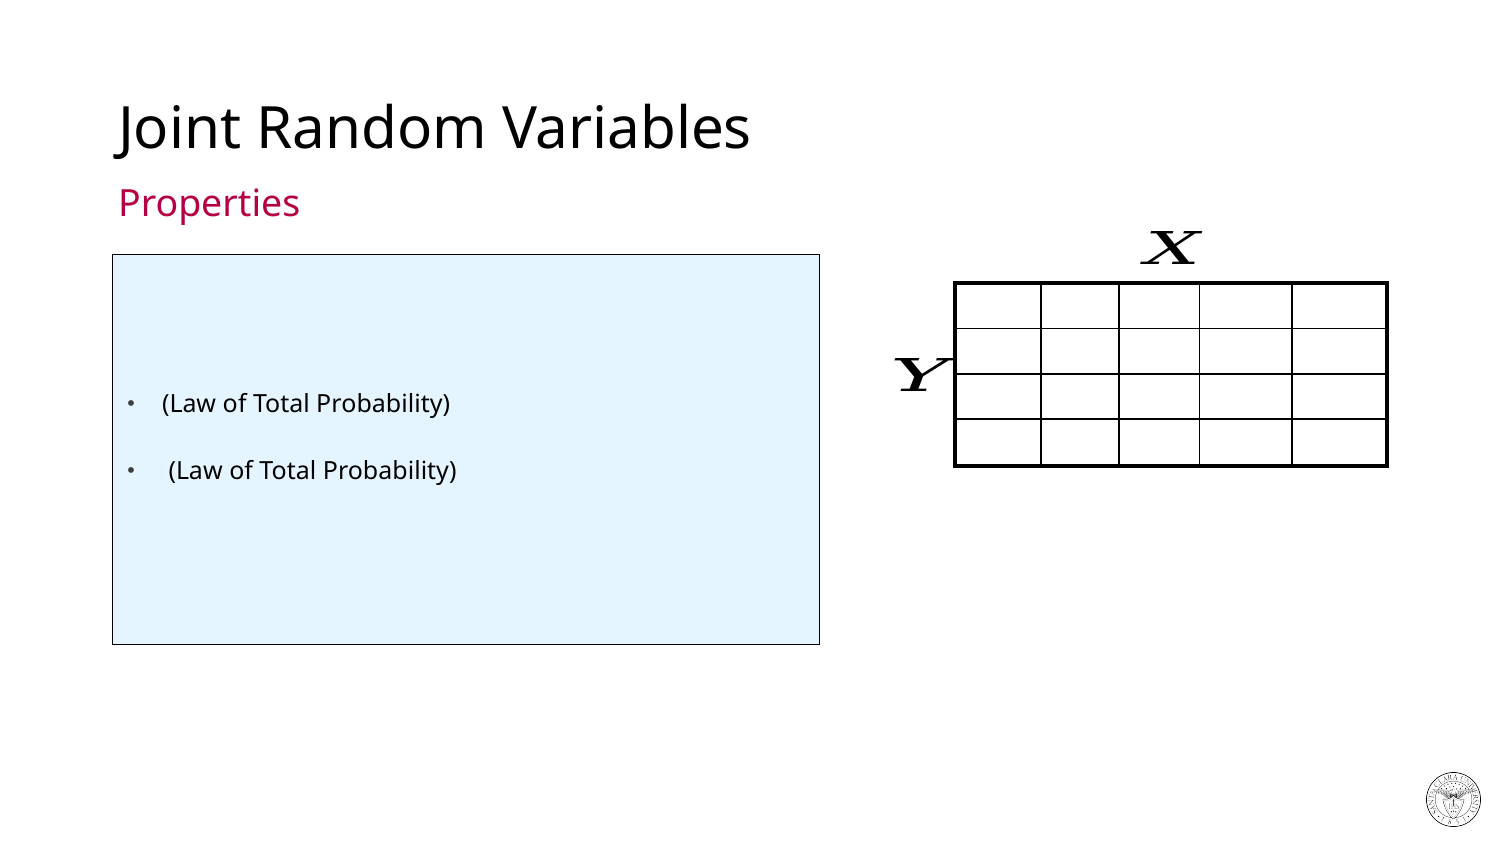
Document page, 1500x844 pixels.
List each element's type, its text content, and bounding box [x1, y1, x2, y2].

picture [1426, 772, 1481, 827]
title Joint Random Variables [103, 44, 1397, 169]
list Properties [103, 176, 764, 243]
